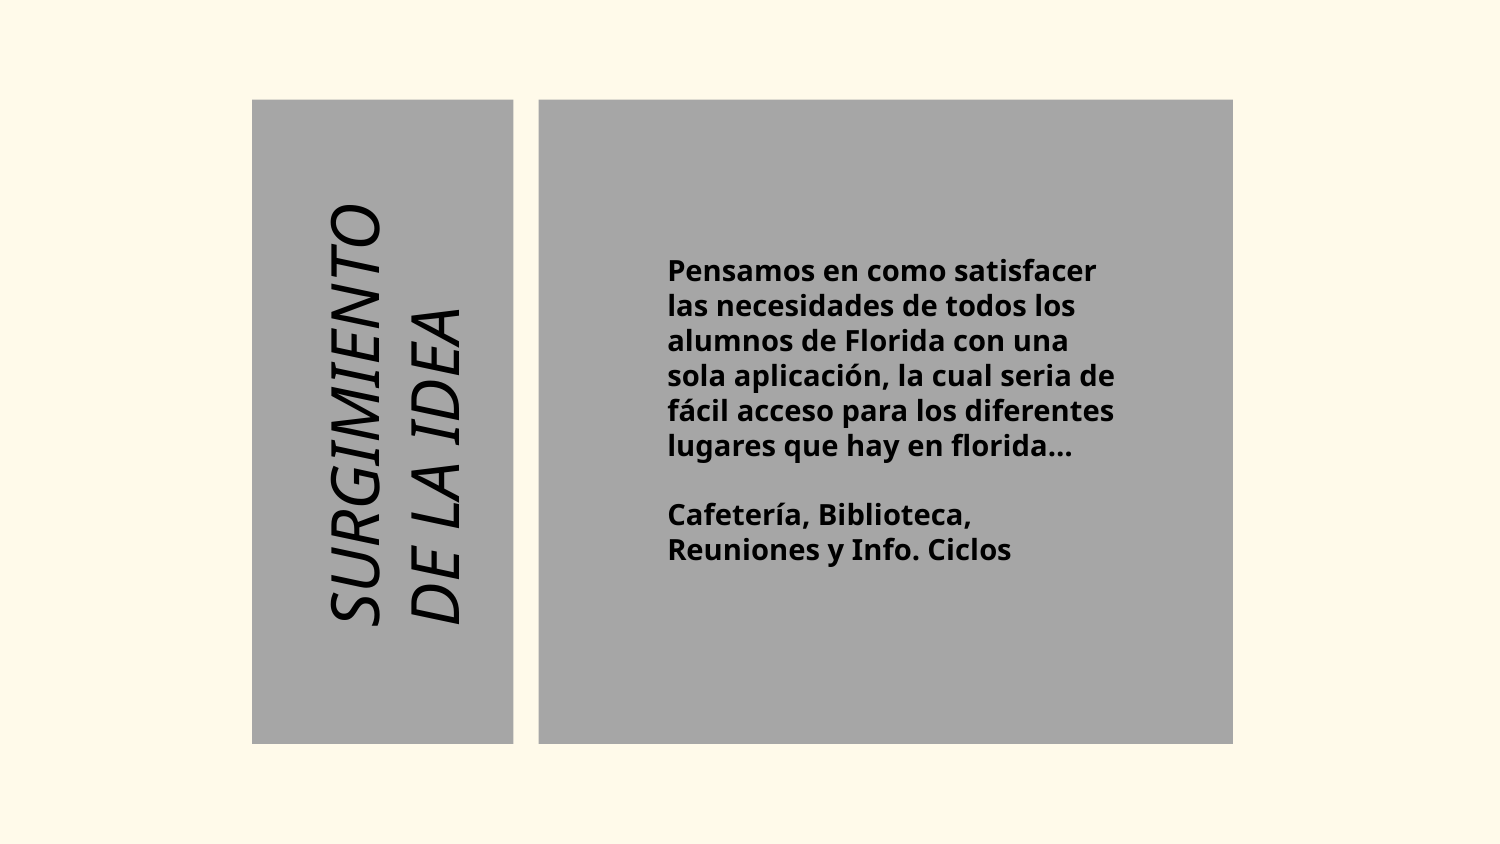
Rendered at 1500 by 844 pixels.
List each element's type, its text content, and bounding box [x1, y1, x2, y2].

text_box SURGIMIENTO DE LA IDEA [297, 142, 413, 643]
text_box [250, 98, 516, 746]
list Pensamos en como satisfacer las necesidades de todos los alumnos de Florida con una sola aplicación, la cual seria de fácil acceso para los diferentes lugares que hay en florida… Cafetería, Biblioteca, Reuniones y Info. Ciclos [652, 237, 1138, 590]
text_box [536, 98, 1235, 746]
